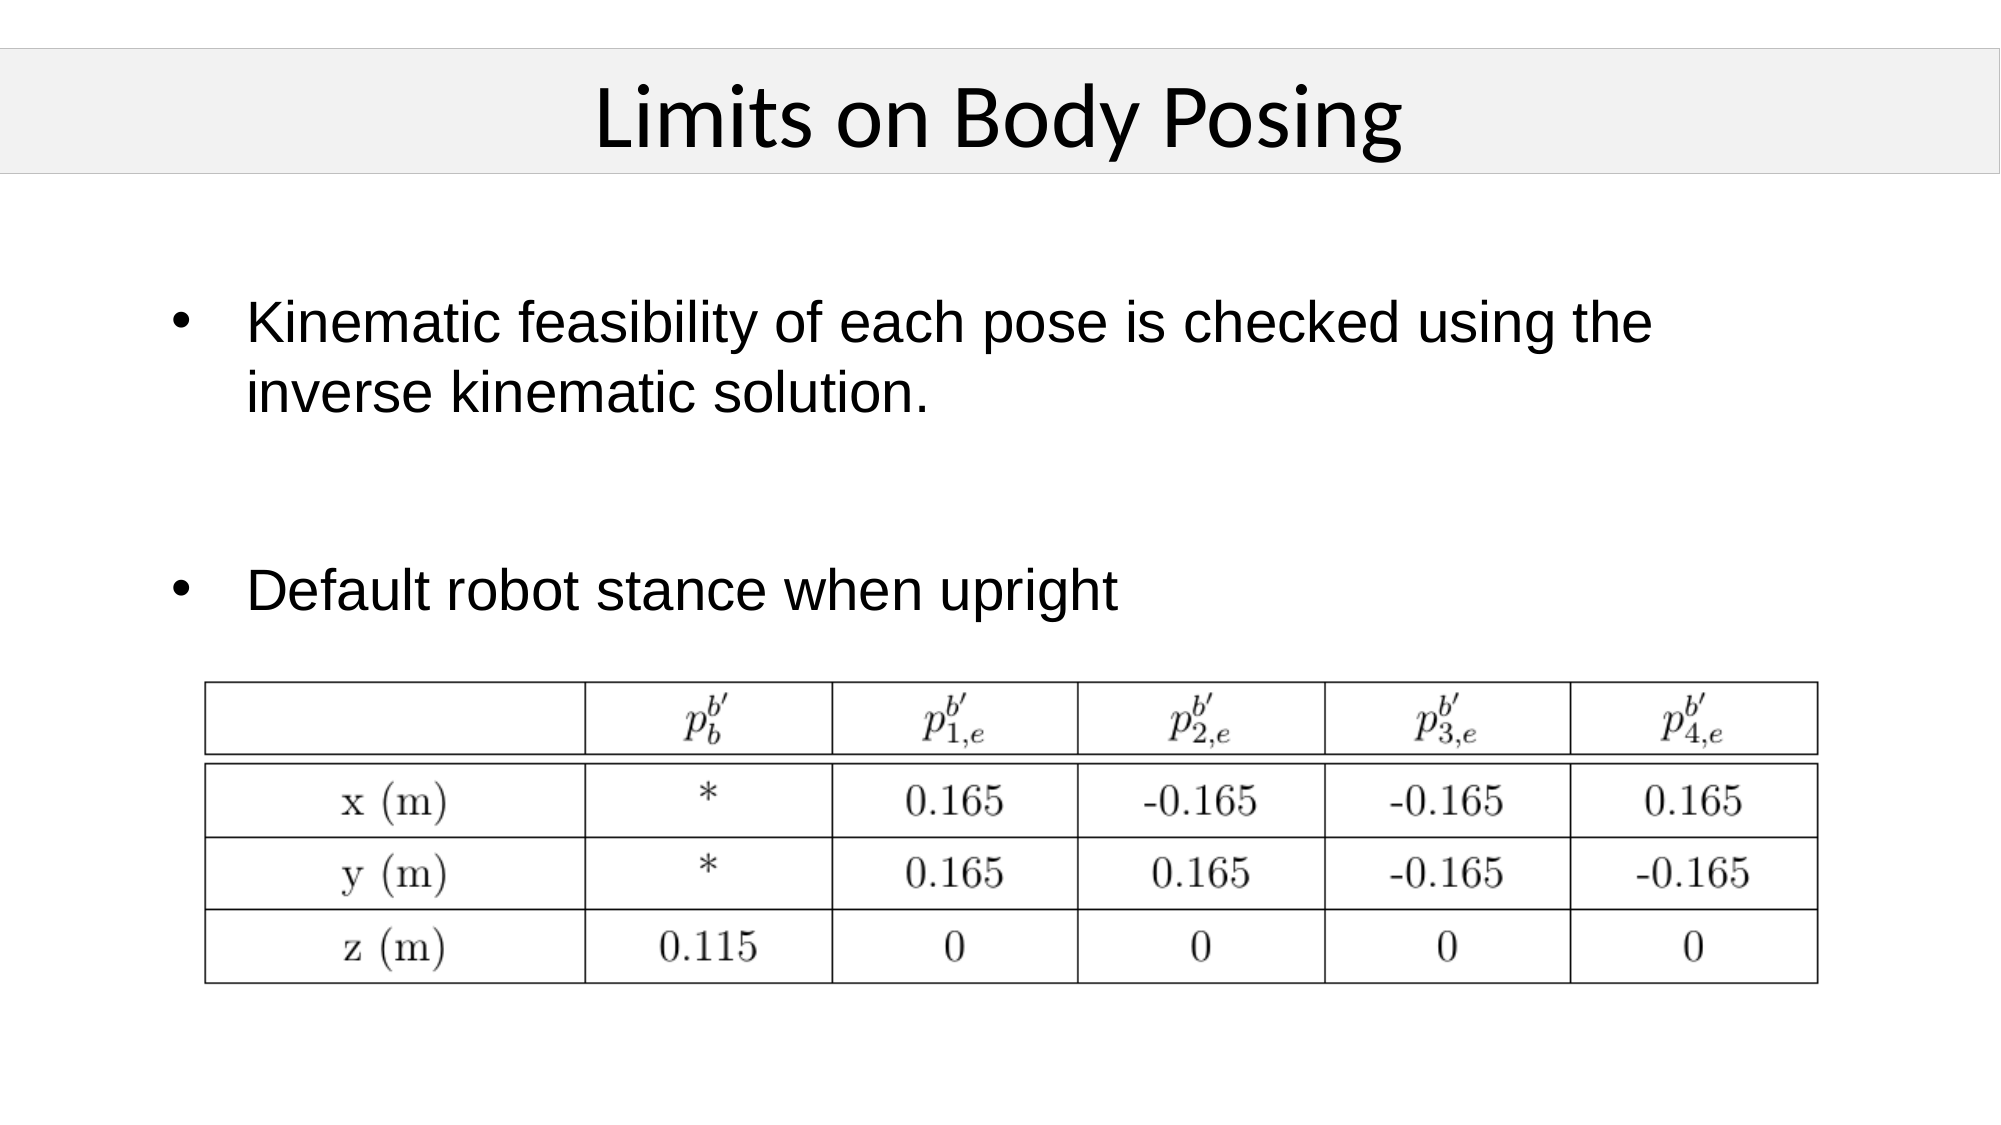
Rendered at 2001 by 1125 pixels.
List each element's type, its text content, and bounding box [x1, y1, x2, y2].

text_box Limits on Body Posing [0, 48, 2000, 174]
text_box [89, 234, 1935, 992]
text_box Default robot stance when upright [156, 544, 1786, 630]
picture [200, 677, 1825, 992]
text_box Kinematic feasibility of each pose is checked using the inverse kinematic solution. [156, 277, 1786, 432]
